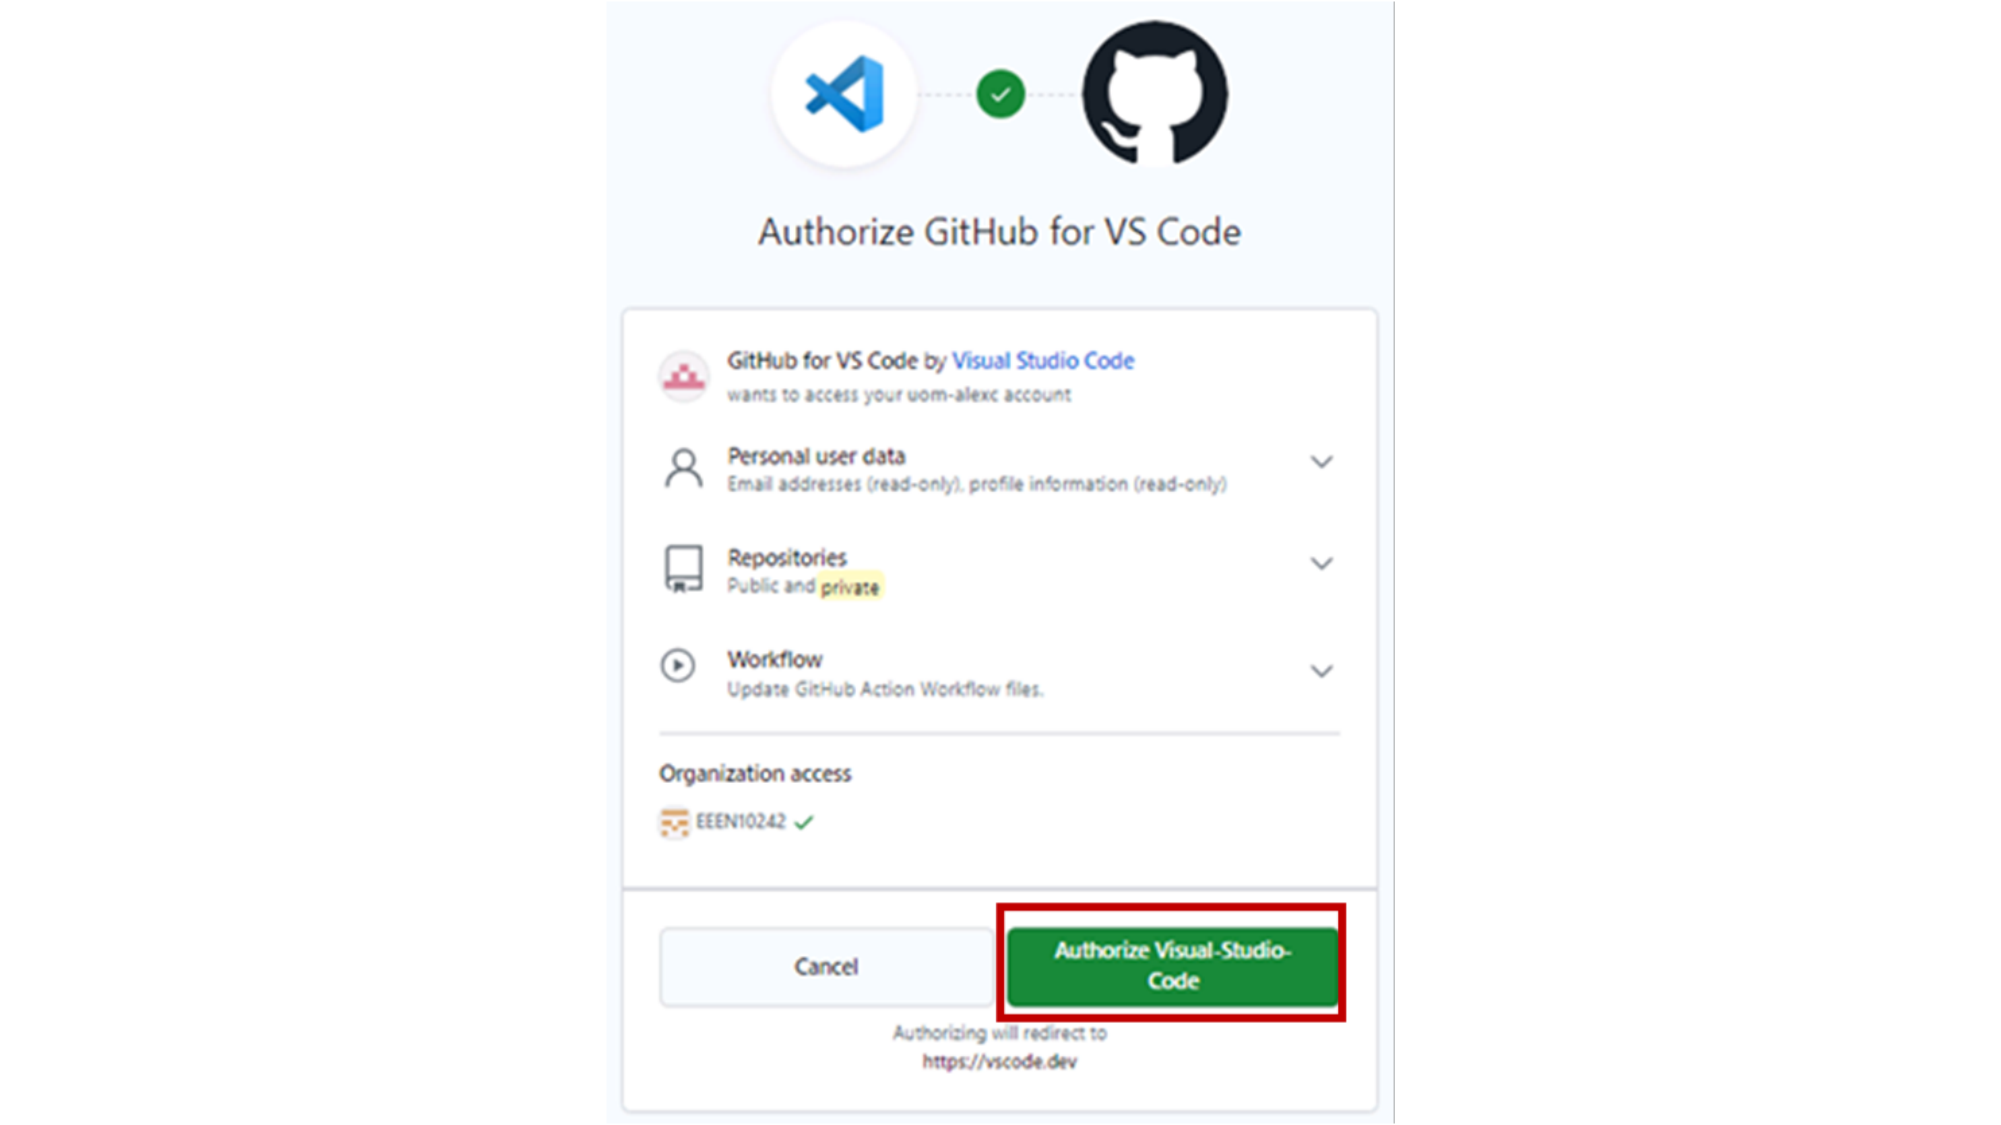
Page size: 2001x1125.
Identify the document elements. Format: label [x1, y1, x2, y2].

picture [604, 0, 1396, 1125]
